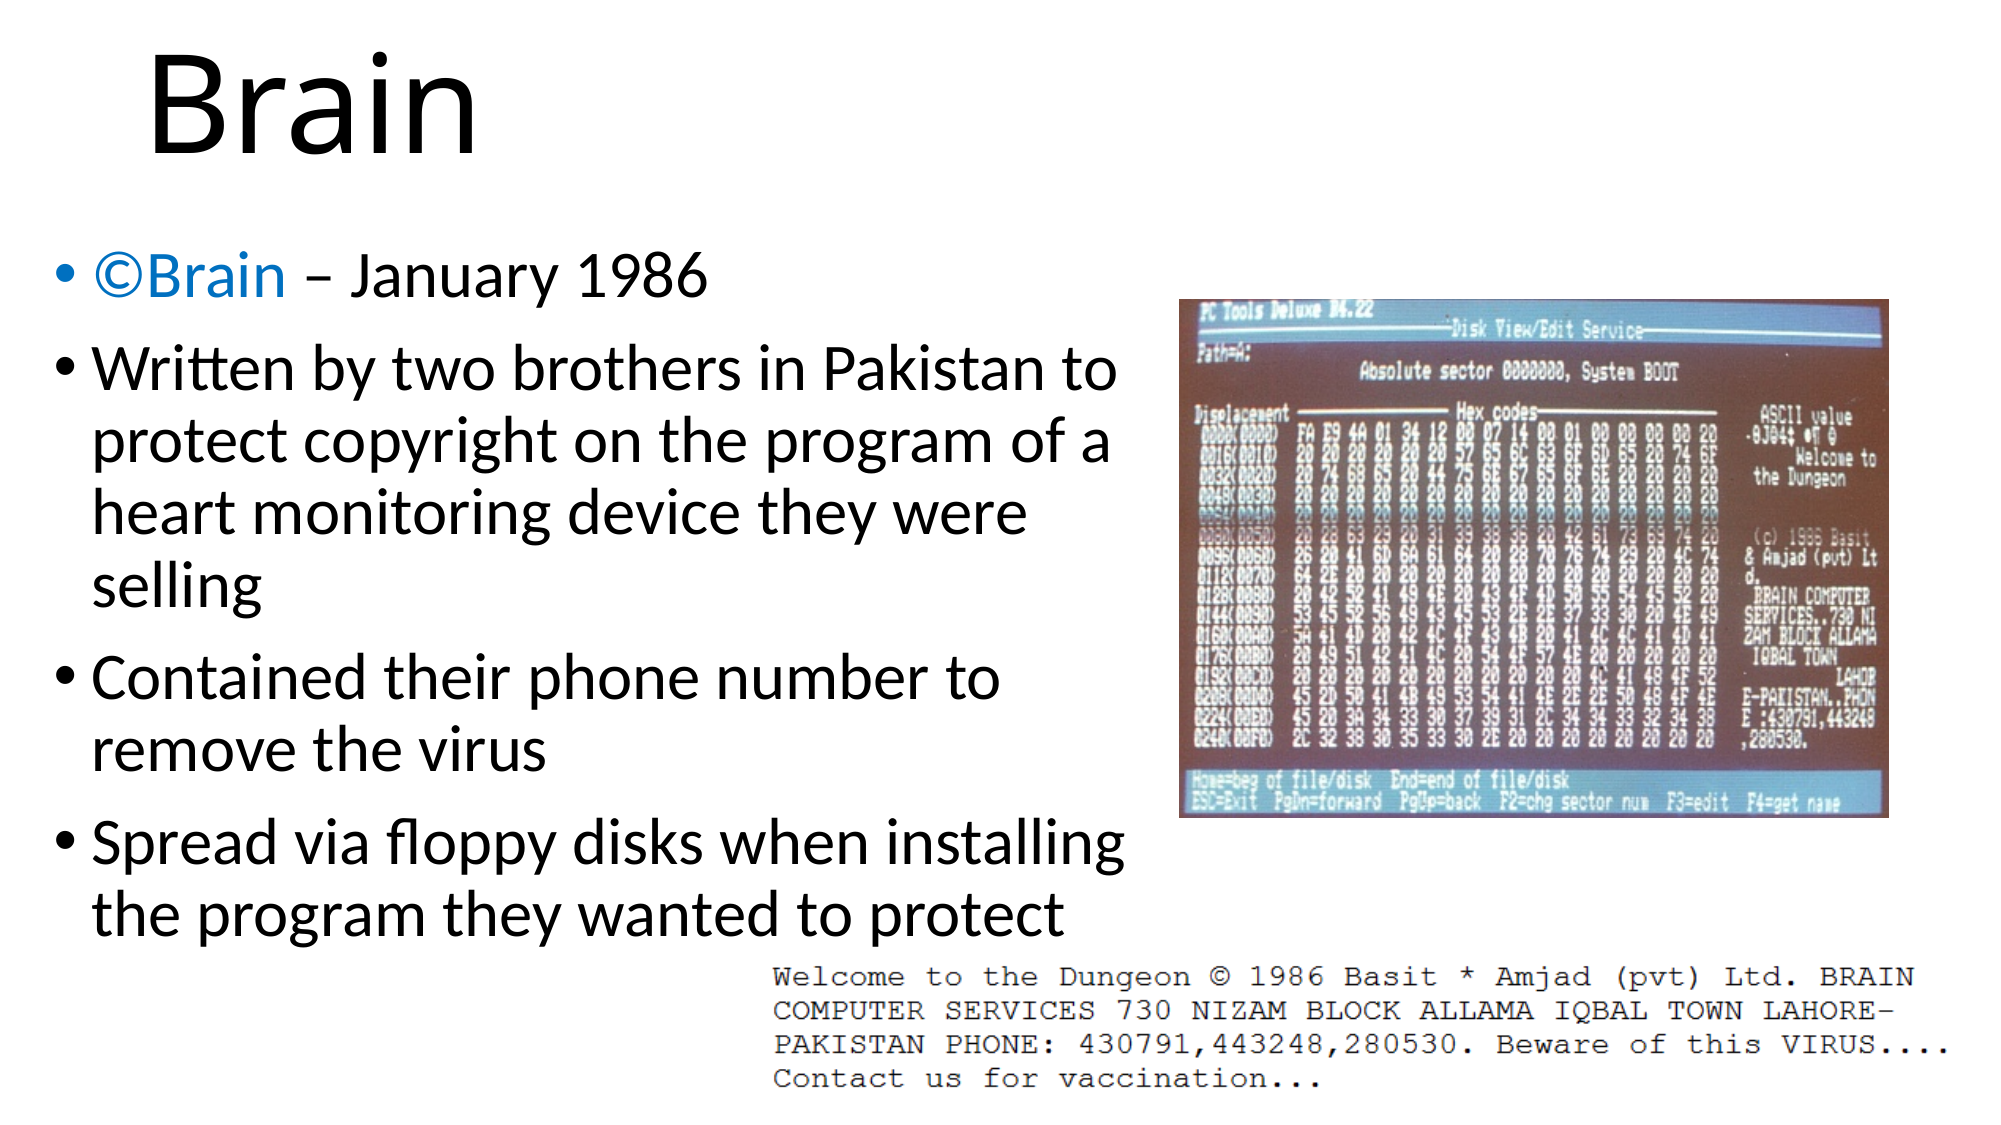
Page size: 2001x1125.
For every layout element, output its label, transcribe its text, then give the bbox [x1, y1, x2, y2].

picture [1179, 299, 1889, 818]
picture [770, 962, 1963, 1096]
title Brain [127, 0, 1852, 218]
list ©Brain – January 1986 Written by two brothers in Pakistan to protect copyright on the program of a heart monitoring device they were selling Contained their phone number to remove the virus Spread via floppy disks when installing the program they wanted to protect [38, 232, 1180, 1030]
